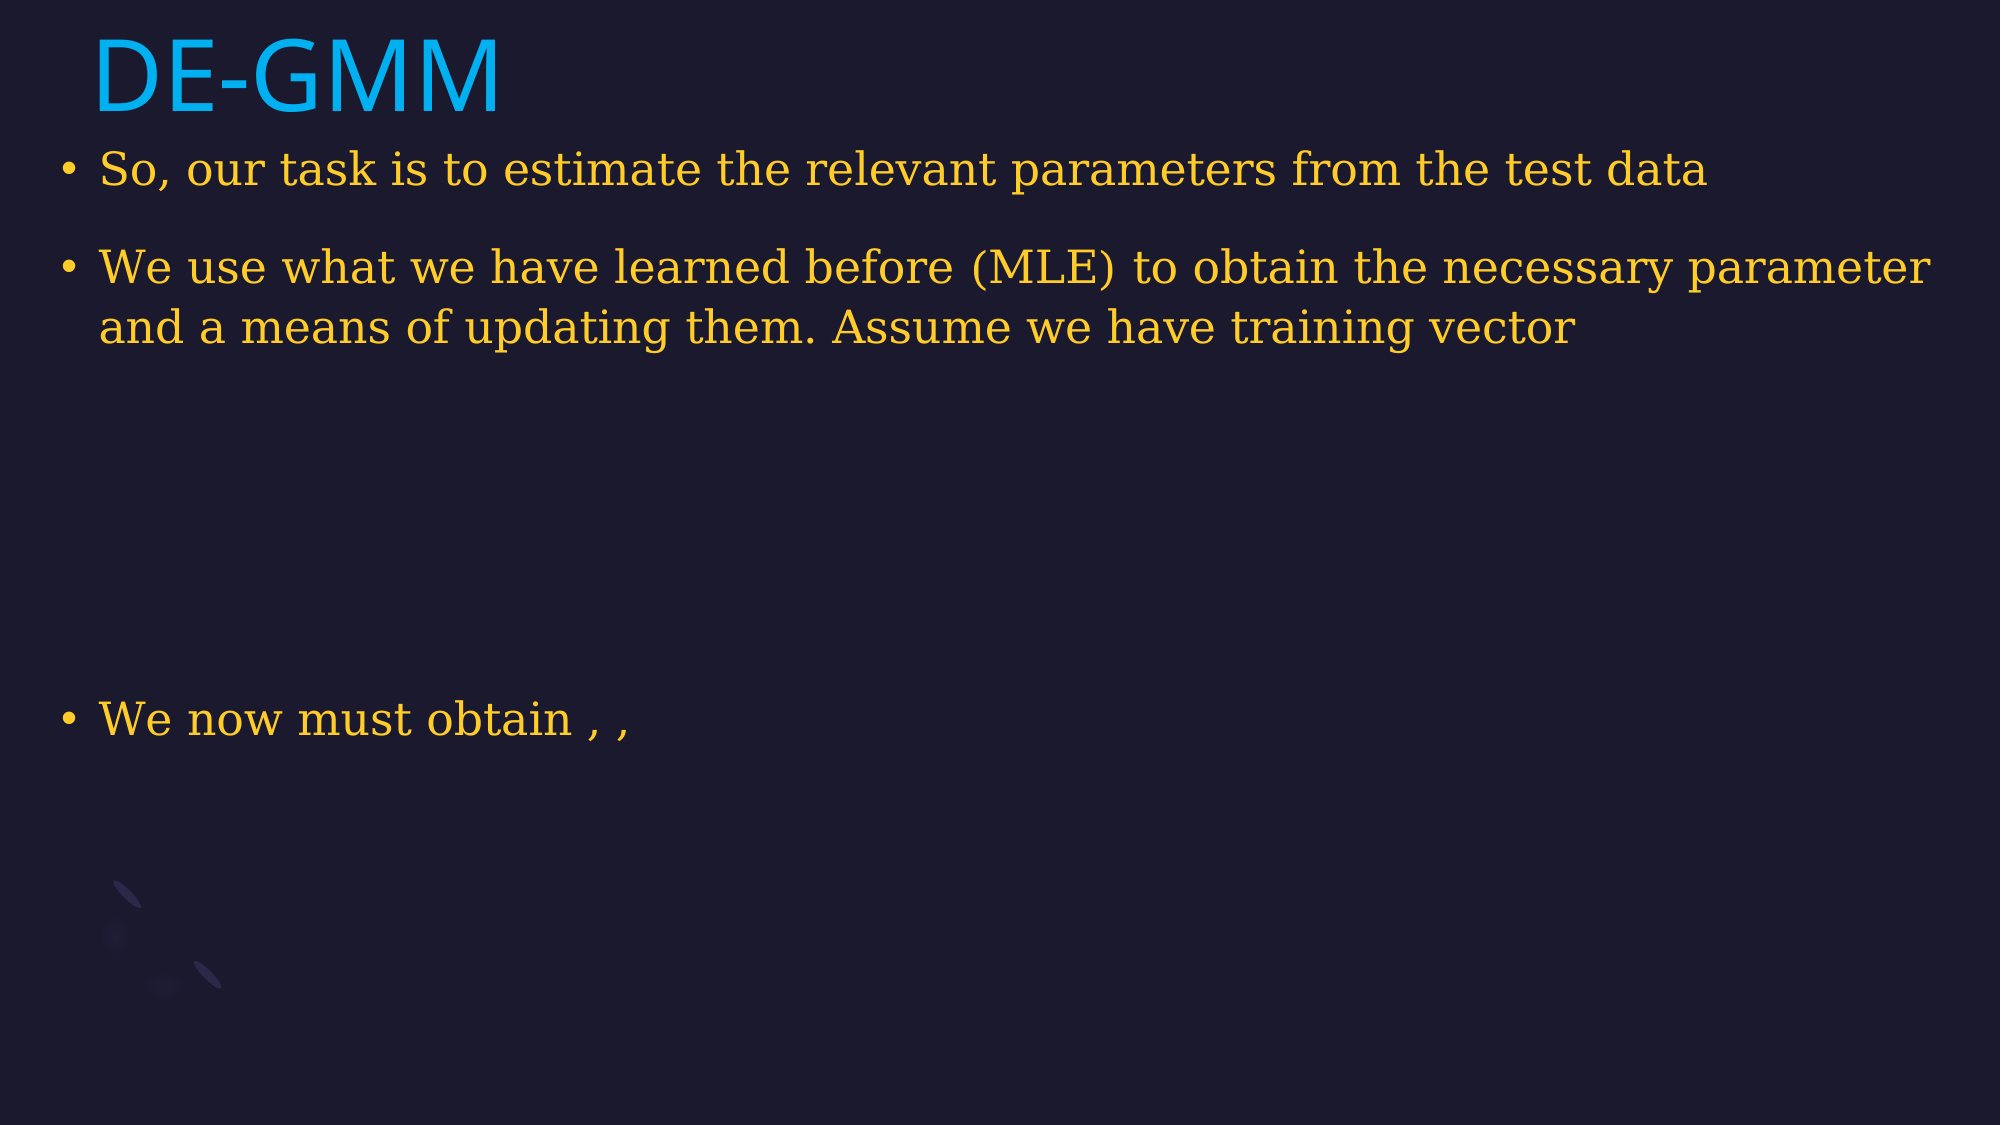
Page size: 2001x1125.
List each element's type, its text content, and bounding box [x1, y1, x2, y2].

title DE-GMM [90, 25, 1910, 244]
